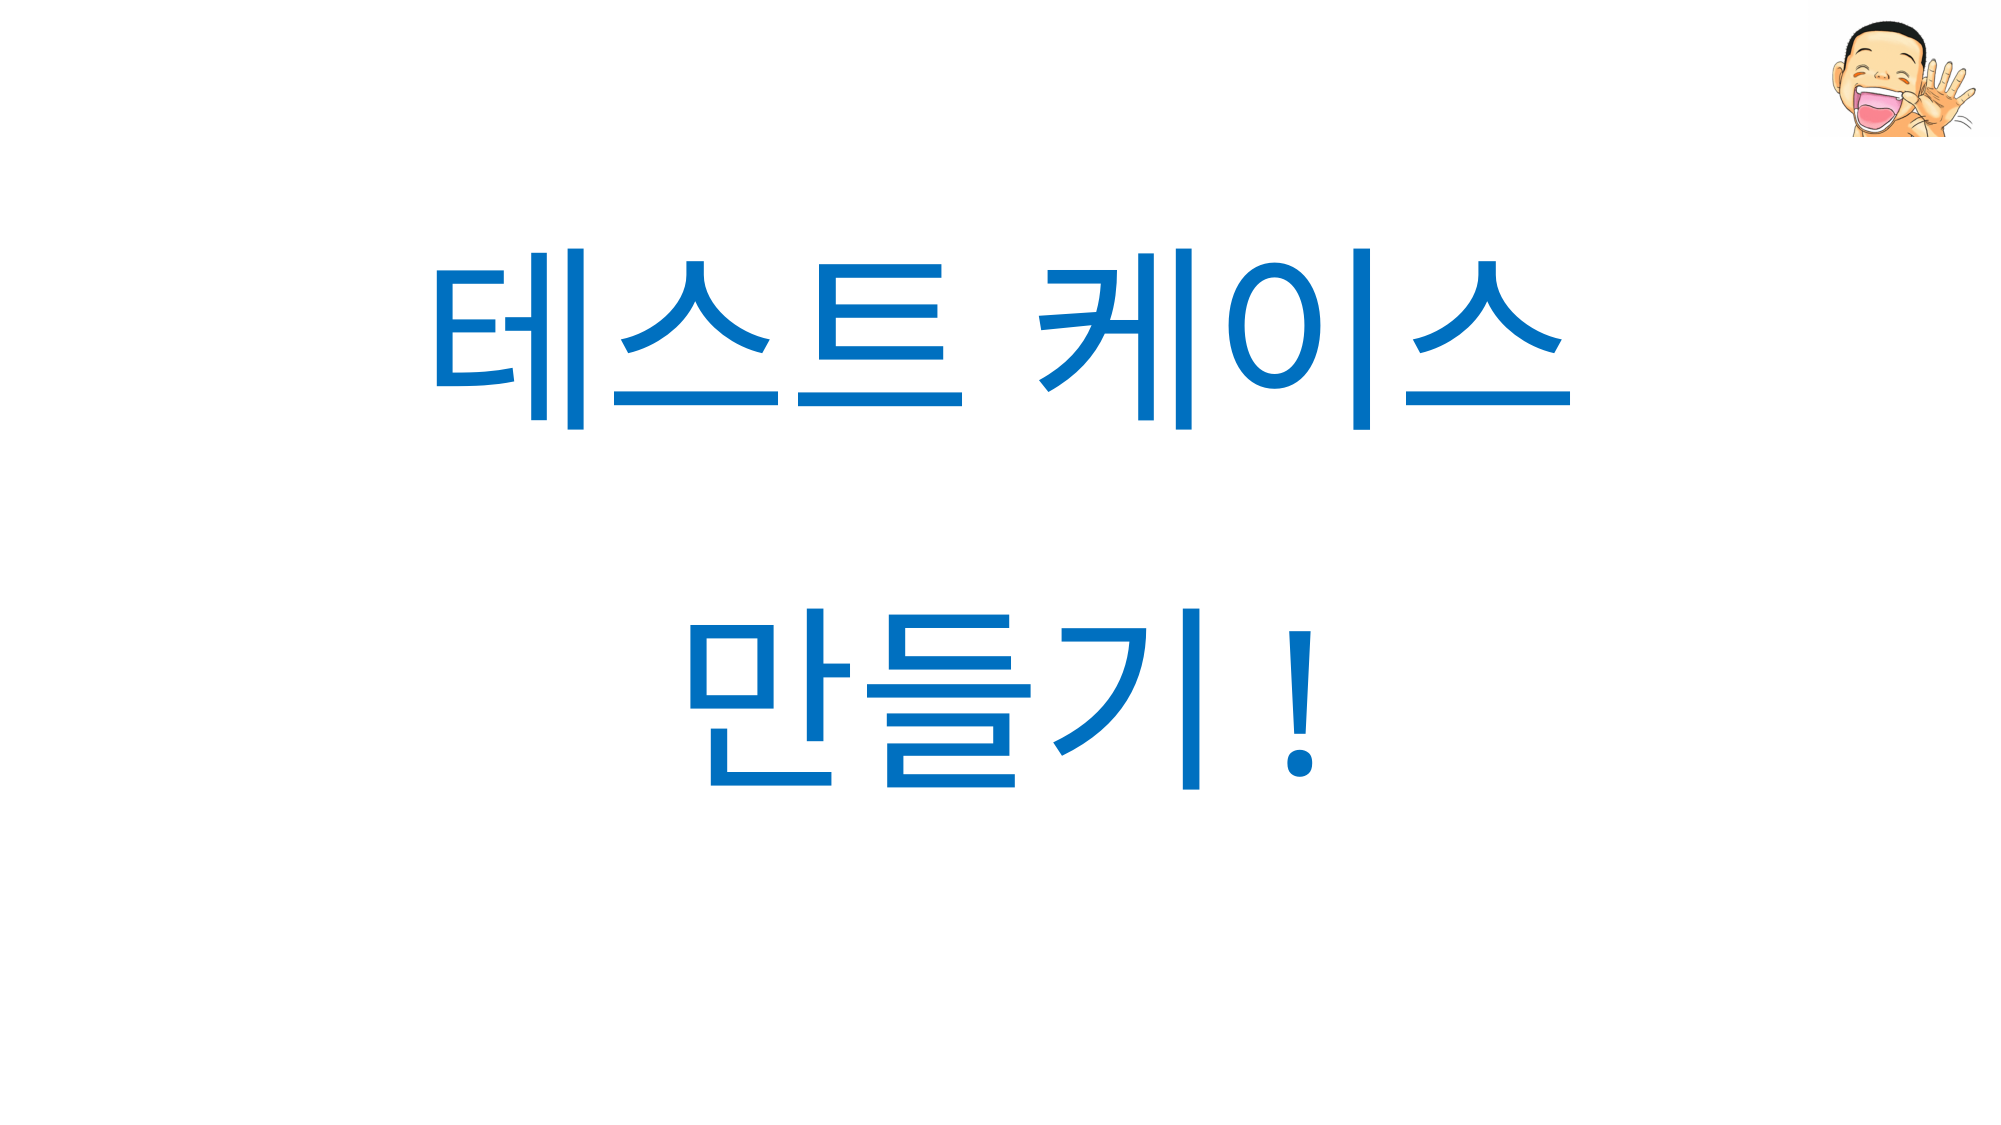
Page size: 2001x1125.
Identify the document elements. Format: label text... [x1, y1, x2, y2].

picture [1808, 0, 2000, 86]
text_box 테스트 케이스 만들기! [0, 86, 2000, 822]
